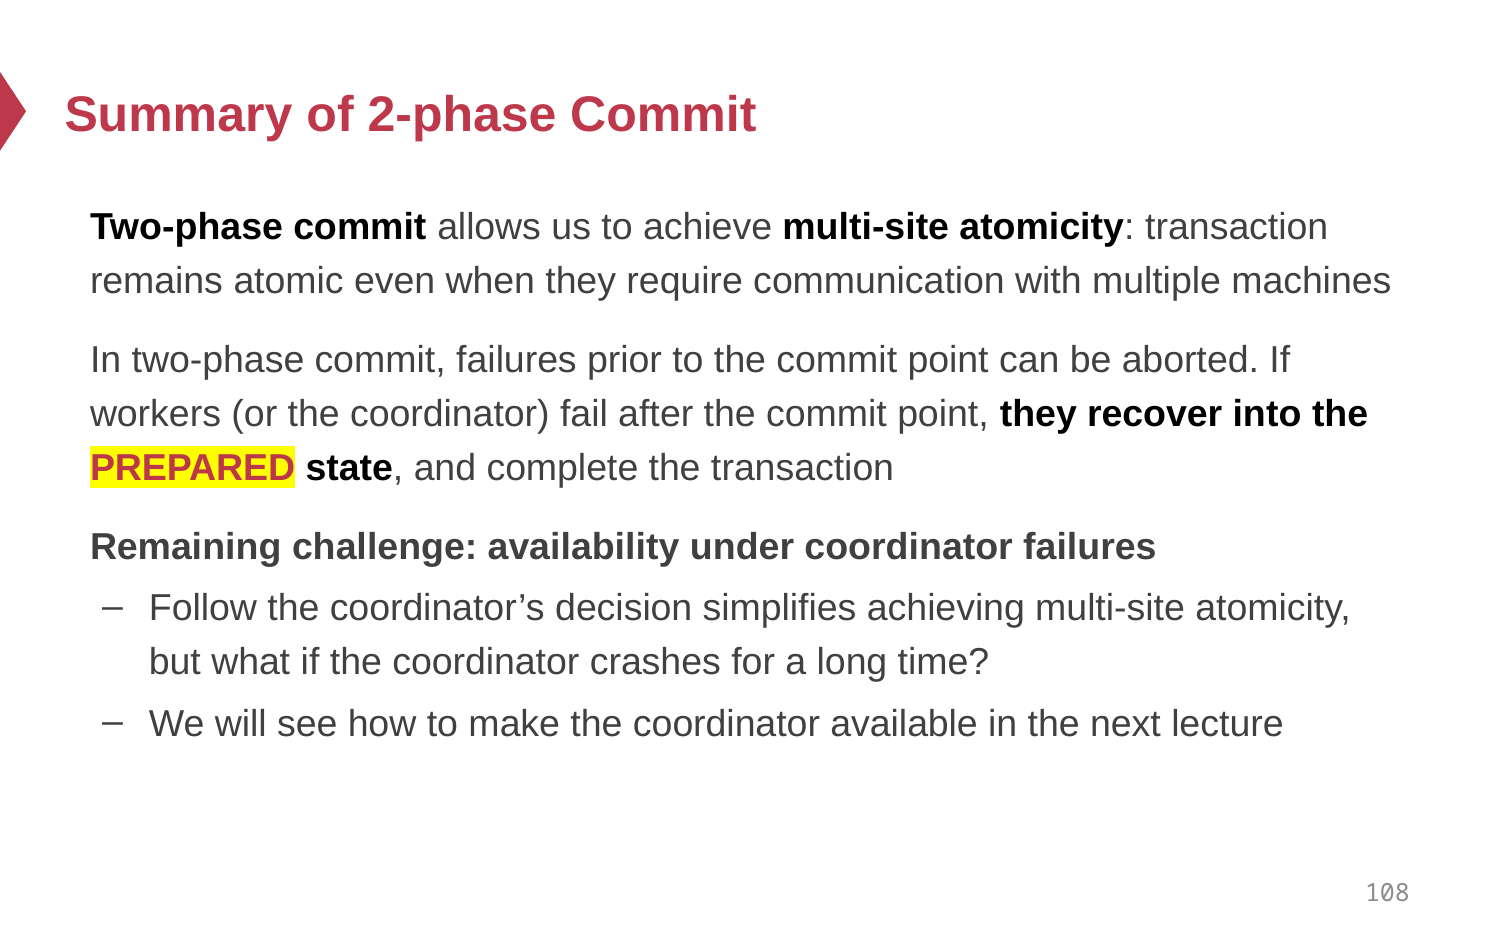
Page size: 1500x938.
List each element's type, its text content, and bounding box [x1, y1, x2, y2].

slide_number 108 [1074, 868, 1425, 919]
title Summary of 2-phase Commit [49, 37, 1400, 186]
list Two-phase commit allows us to achieve multi-site atomicity: transaction remains atomic even when they require communication with multiple machines In two-phase commit, failures prior to the commit point can be aborted. If workers (or the coordinator) fail after the commit point, they recover into the PREPARED state, and complete the transaction Remaining challenge: availability under coordinator failures Follow the coordinator’s decision simplifies achieving multi-site atomicity, but what if the coordinator crashes for a long time? We will see how to make the coordinator available in the next lecture [75, 185, 1425, 883]
